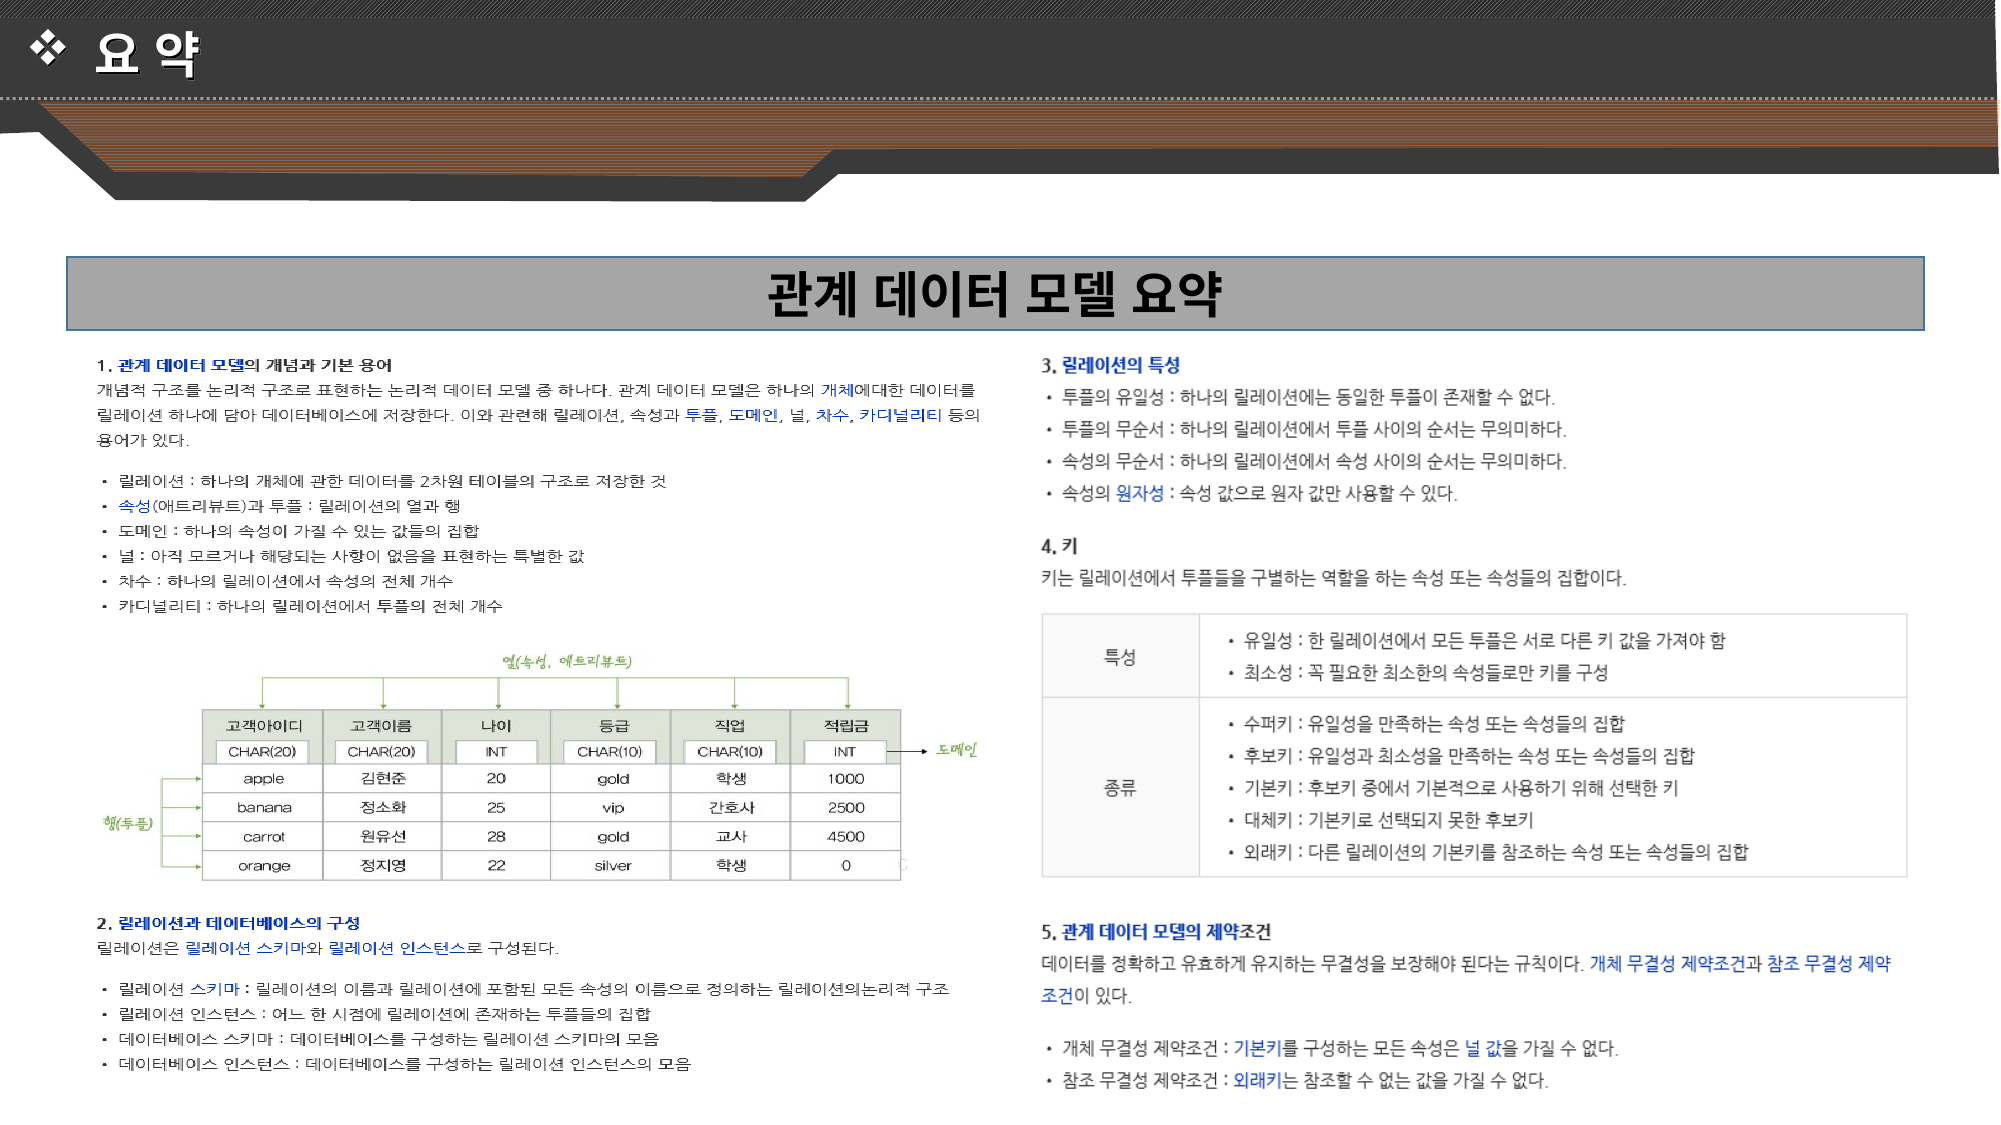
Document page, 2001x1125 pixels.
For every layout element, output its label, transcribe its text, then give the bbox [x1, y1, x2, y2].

text_box 요 약 [10, 15, 1000, 91]
text_box [0, 0, 1996, 18]
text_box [0, 98, 2000, 178]
text_box 관계 데이터 모델 요약 [66, 256, 1925, 331]
picture [1027, 352, 1925, 1098]
text_box [90, 178, 834, 202]
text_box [85, 352, 1000, 1083]
text_box [0, 18, 1998, 98]
